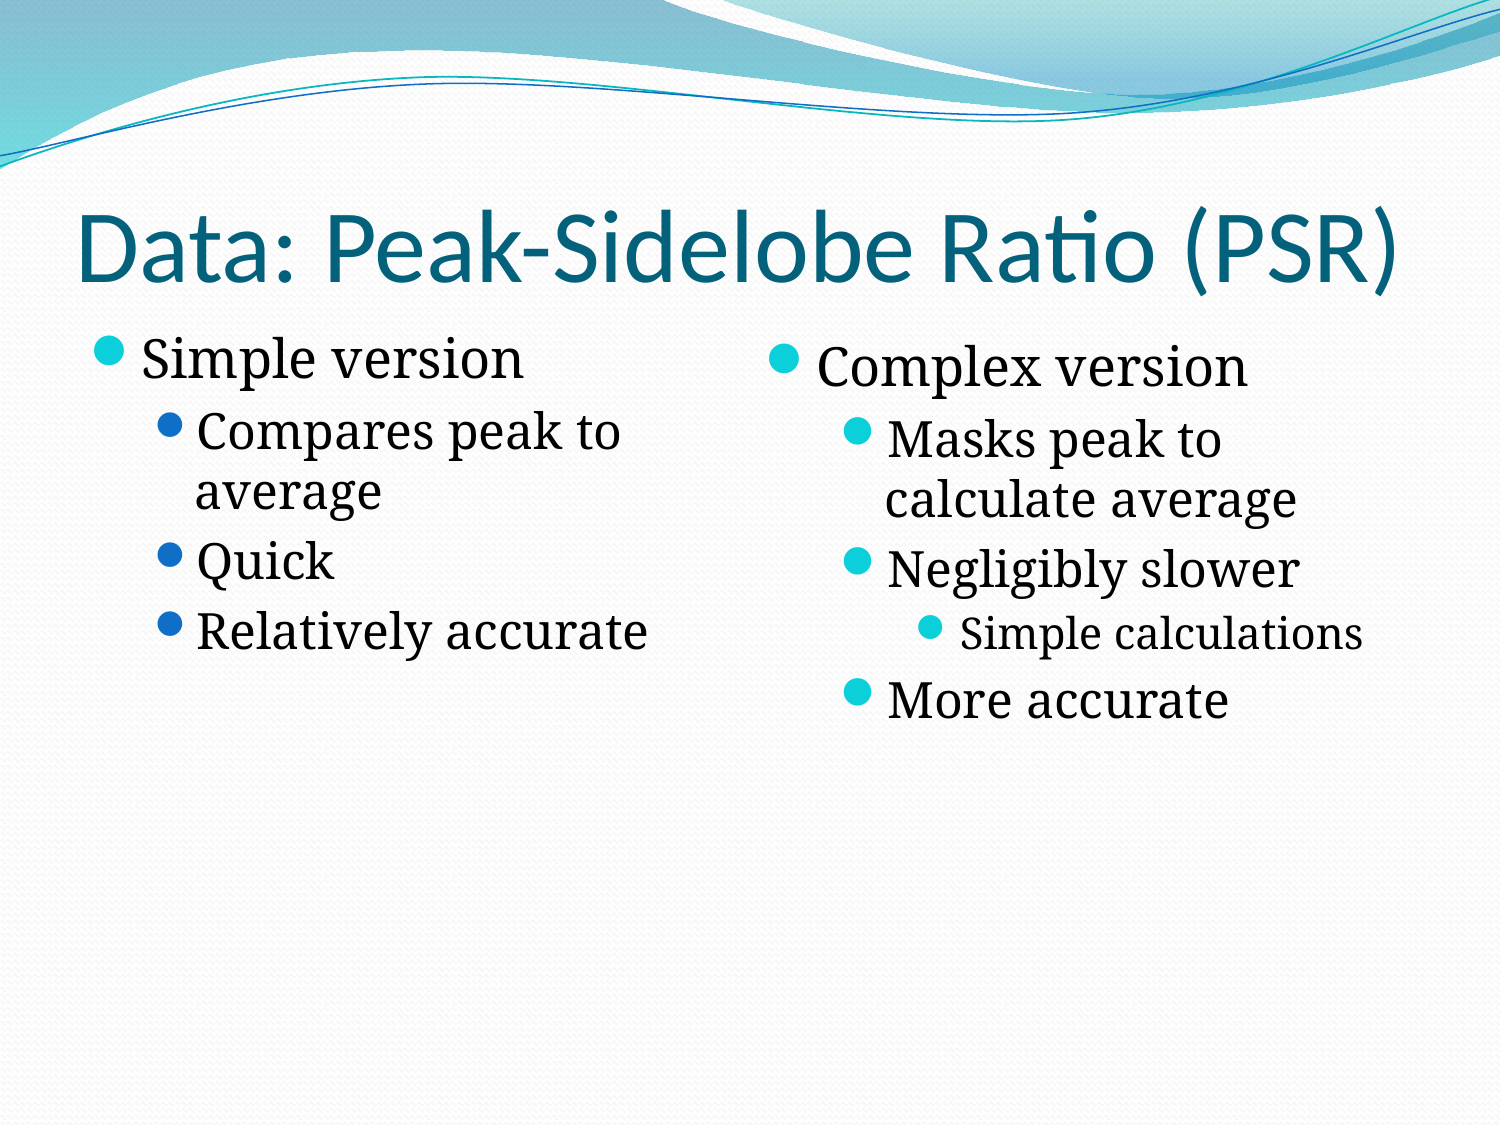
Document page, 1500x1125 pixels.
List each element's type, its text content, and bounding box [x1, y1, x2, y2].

title Data: Peak-Sidelobe Ratio (PSR) [75, 115, 1425, 303]
list Simple version Compares peak to average Quick Relatively accurate [75, 317, 750, 1038]
text_box Complex version Masks peak to calculate average Negligibly slower Simple calculations More accurate [749, 324, 1425, 1045]
